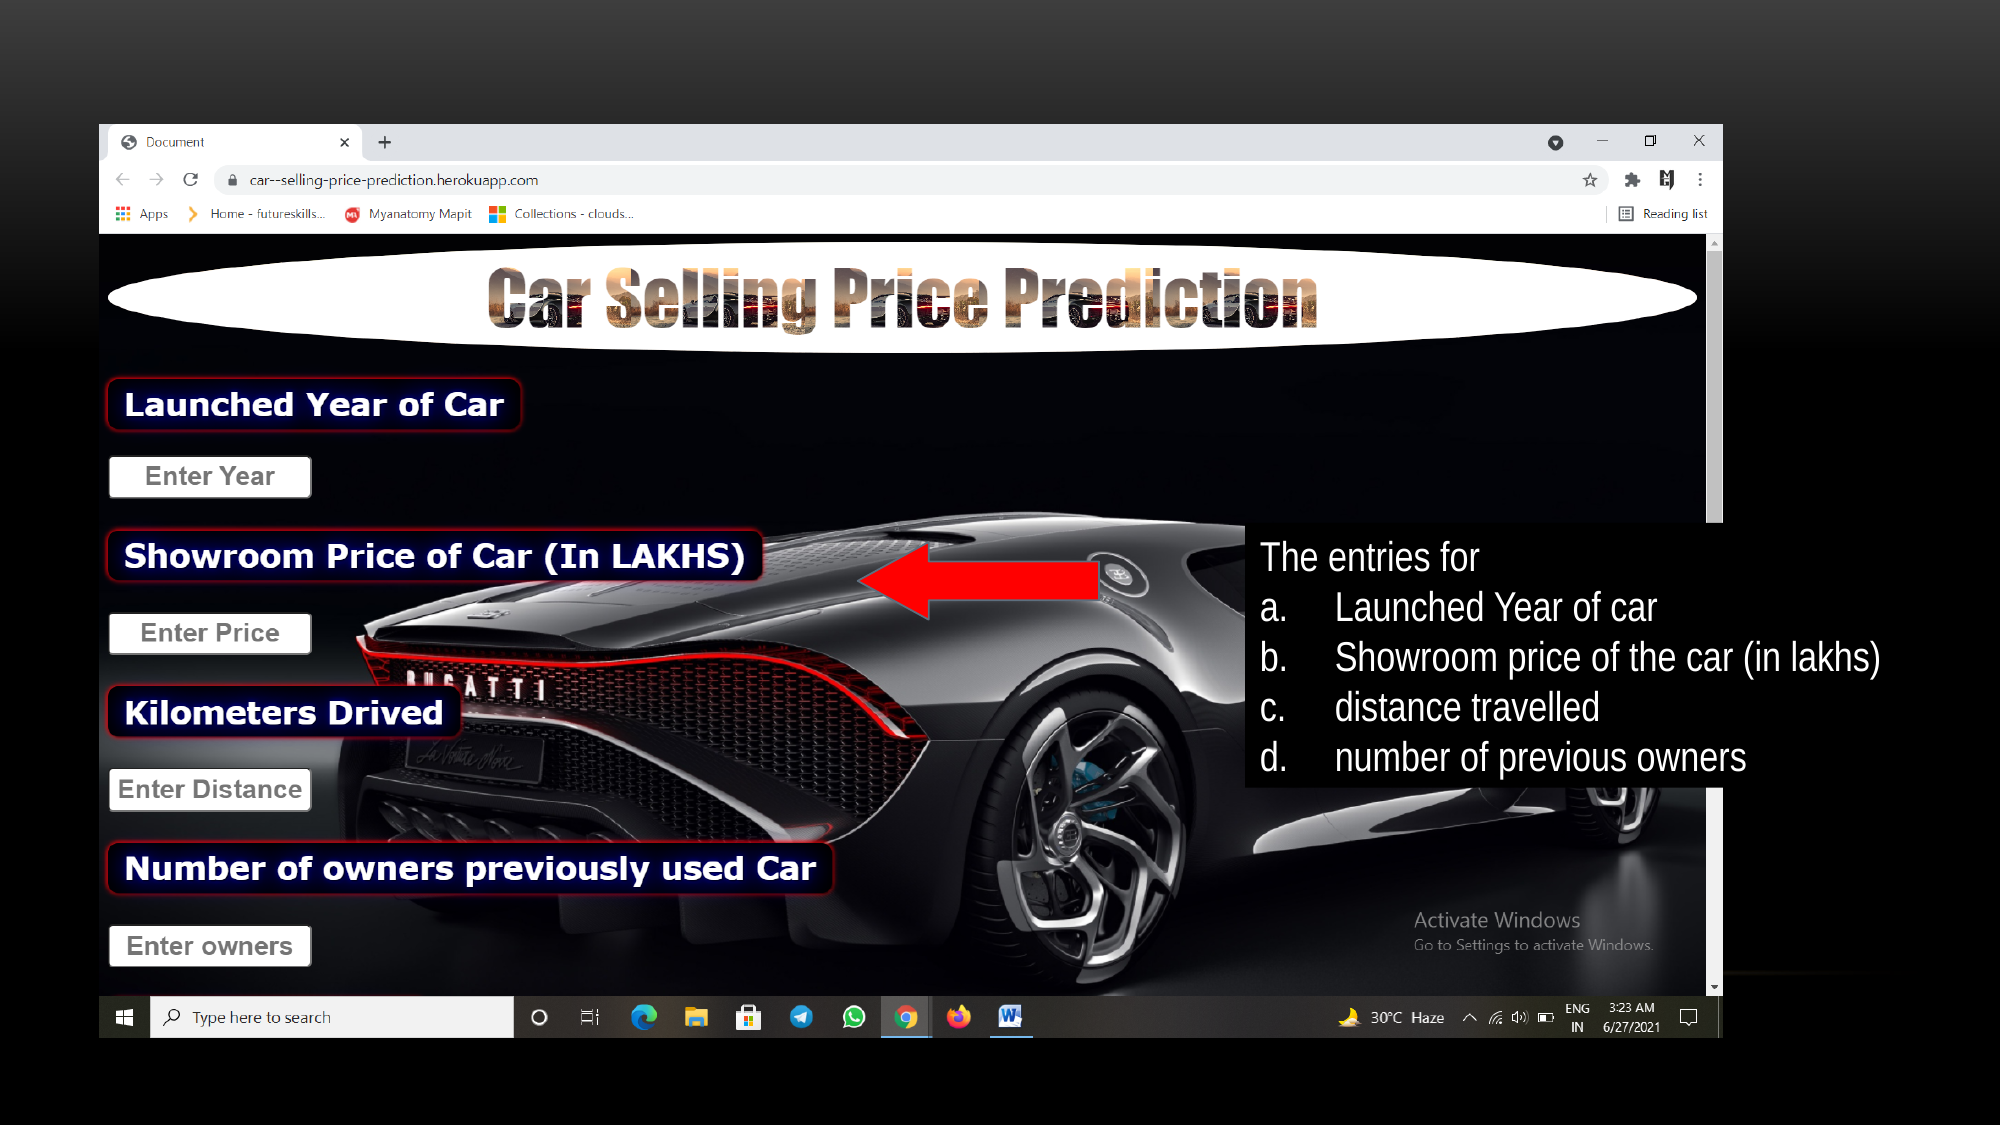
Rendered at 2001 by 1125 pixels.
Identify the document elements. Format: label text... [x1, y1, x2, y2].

text_box The entries for Launched Year of car Showroom price of the car (in lakhs) distance travelled number of previous owners [1729, 522, 1928, 788]
picture [0, 0, 2000, 1125]
